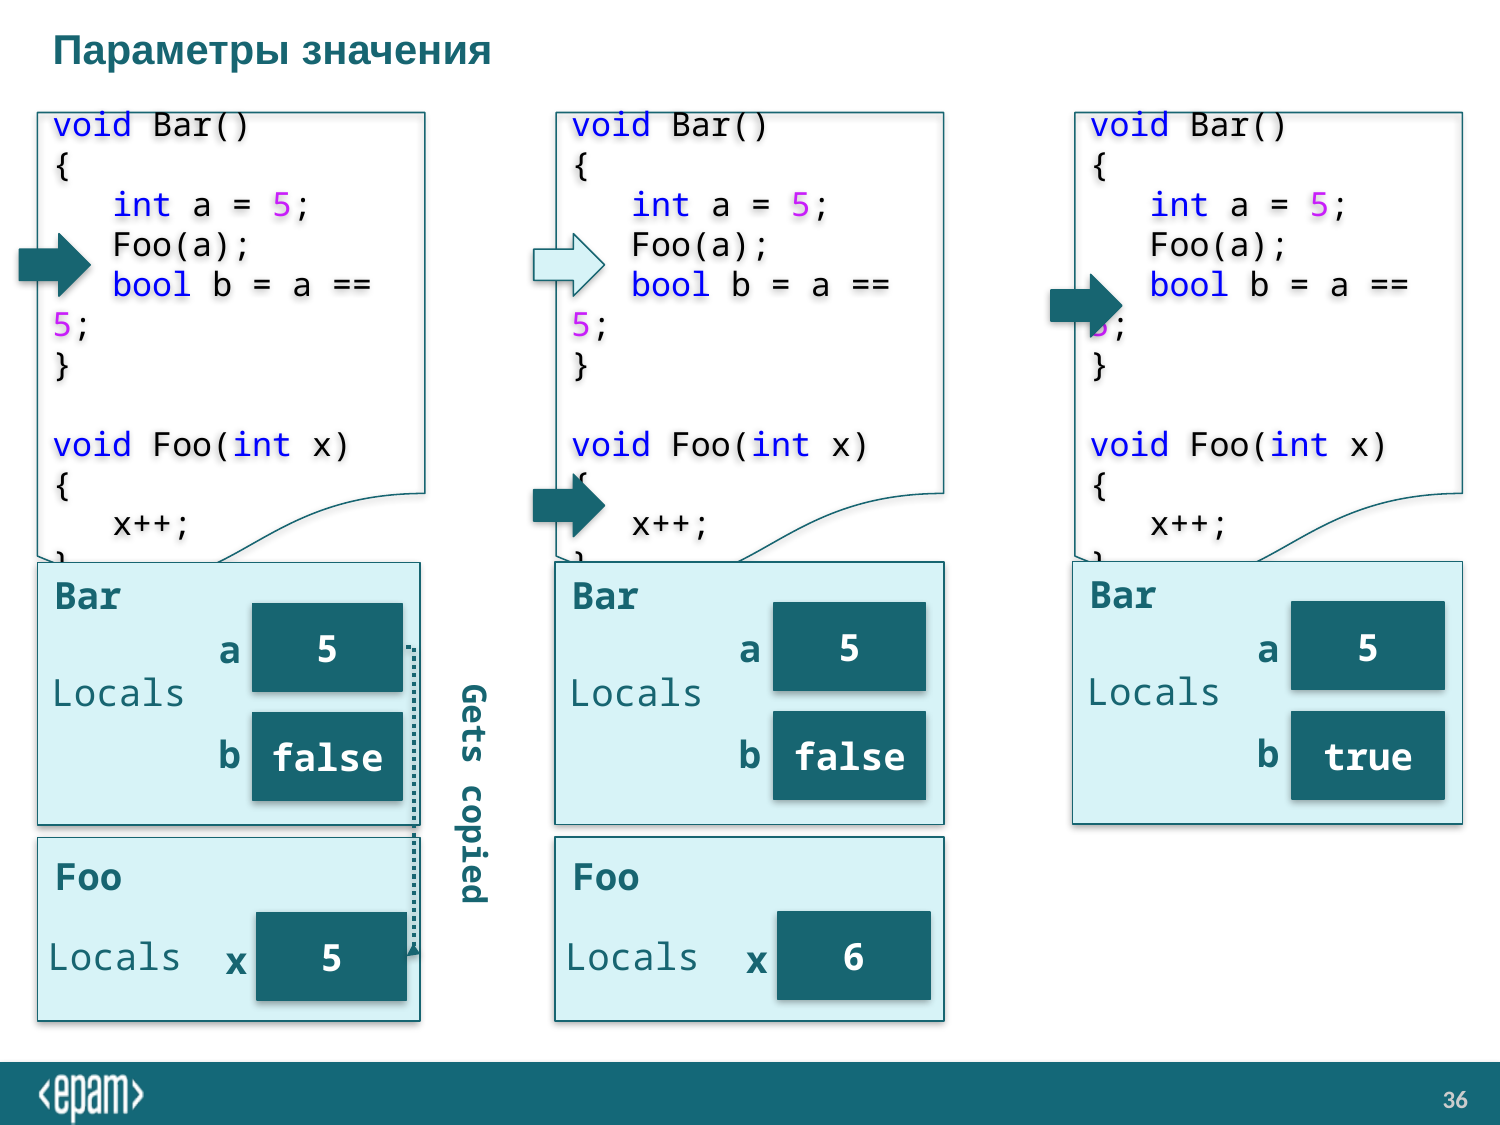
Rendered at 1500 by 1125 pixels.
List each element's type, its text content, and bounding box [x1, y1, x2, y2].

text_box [554, 561, 944, 1022]
text_box [532, 473, 606, 538]
text_box [18, 232, 91, 297]
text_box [37, 562, 421, 1022]
text_box void Bar() { int a = 5; Foo(a); bool b = a == 5; } void Foo(int x) { x++; } [1074, 111, 1464, 558]
picture [38, 1074, 144, 1125]
text_box void Bar() { int a = 5; Foo(a); bool b = a == 5; } void Foo(int x) { x++; } [36, 111, 426, 559]
text_box [532, 232, 606, 297]
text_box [1072, 561, 1463, 825]
text_box void Bar() { int a = 5; Foo(a); bool b = a == 5; } void Foo(int x) { x++; } [555, 111, 945, 559]
text_box [1050, 273, 1123, 338]
title Параметры значения [0, 0, 1500, 95]
text_box Gets copied [448, 669, 504, 920]
